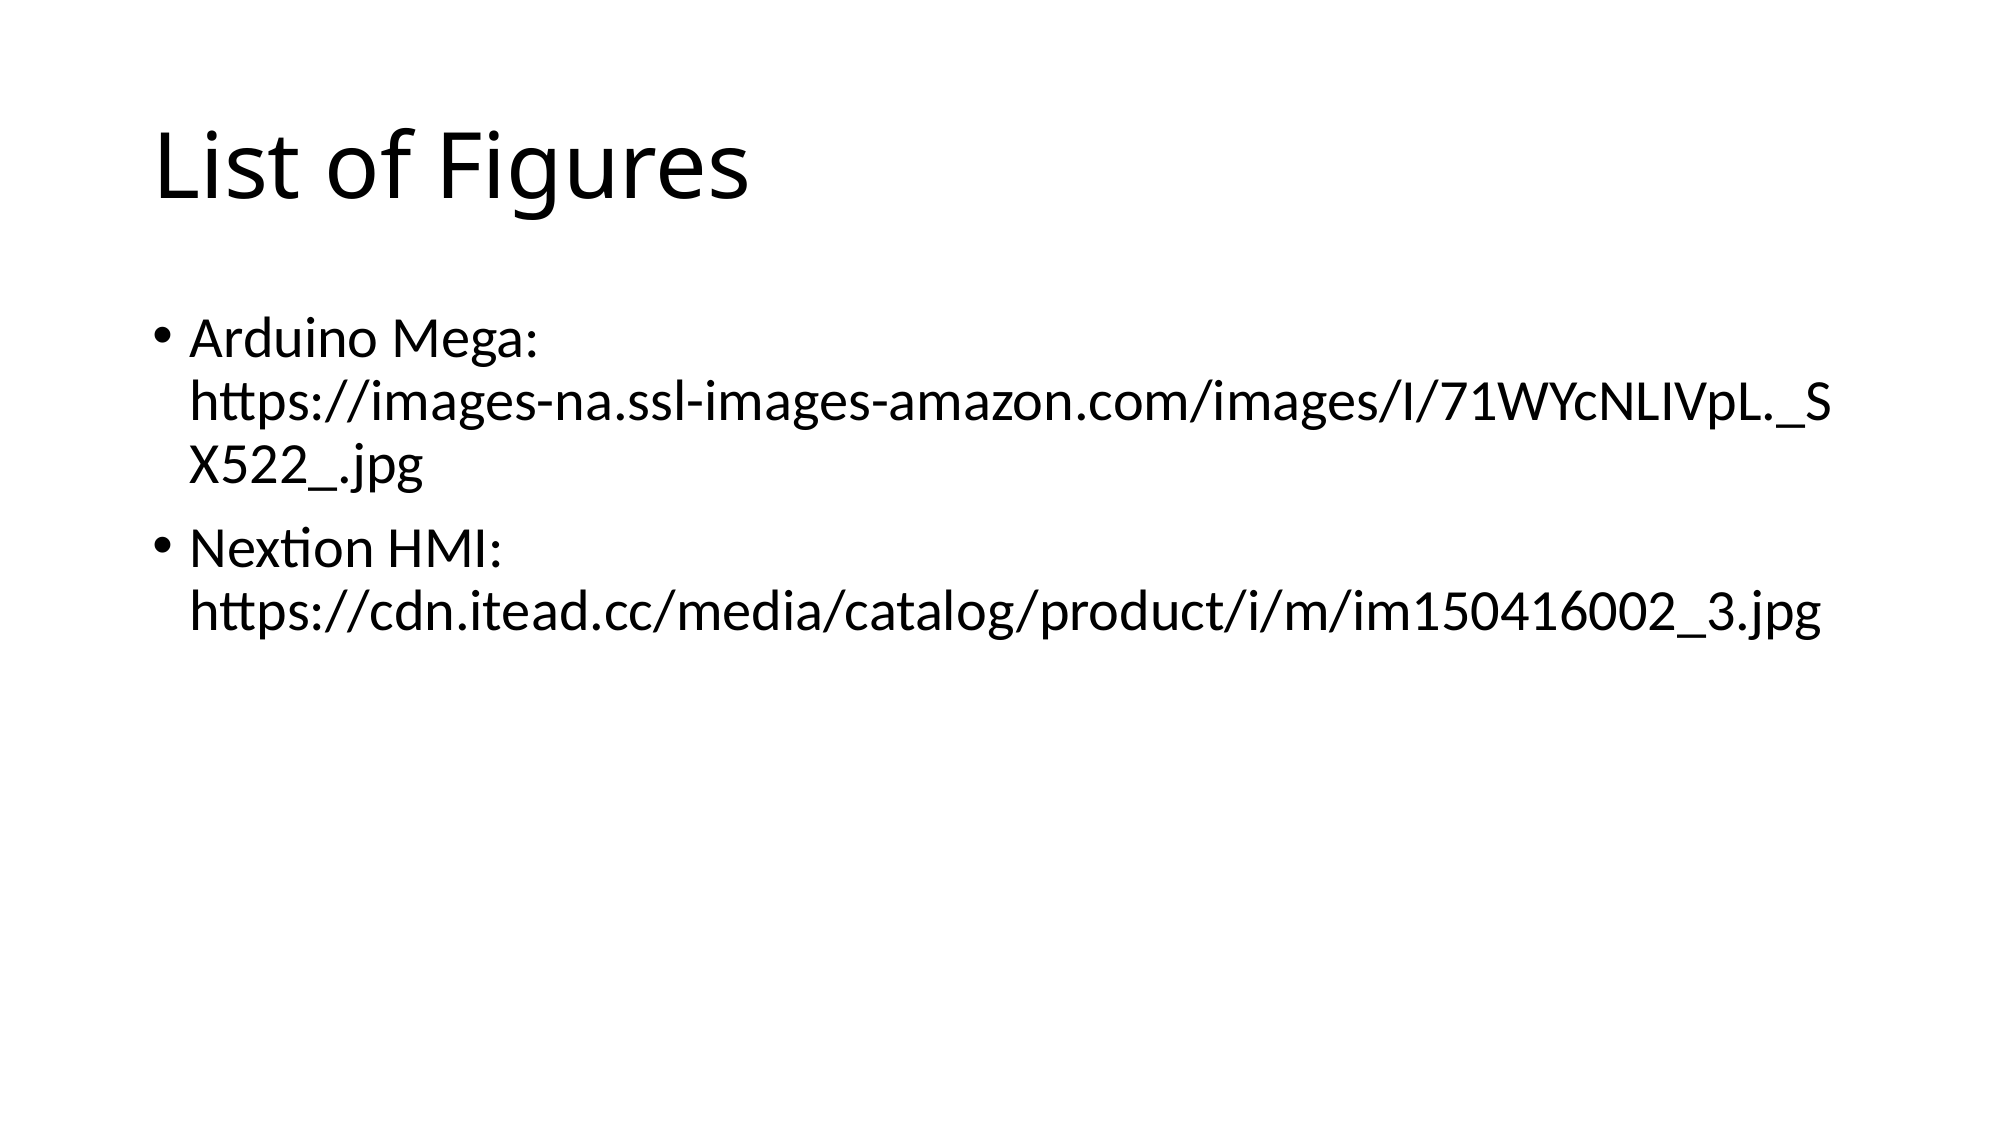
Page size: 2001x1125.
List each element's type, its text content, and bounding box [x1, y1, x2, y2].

list Arduino Mega: https://images-na.ssl-images-amazon.com/images/I/71WYcNLIVpL._SX522_.jpg Nextion HMI: https://cdn.itead.cc/media/catalog/product/i/m/im150416002_3.jpg [137, 299, 1863, 1014]
title List of Figures [137, 59, 1863, 278]
